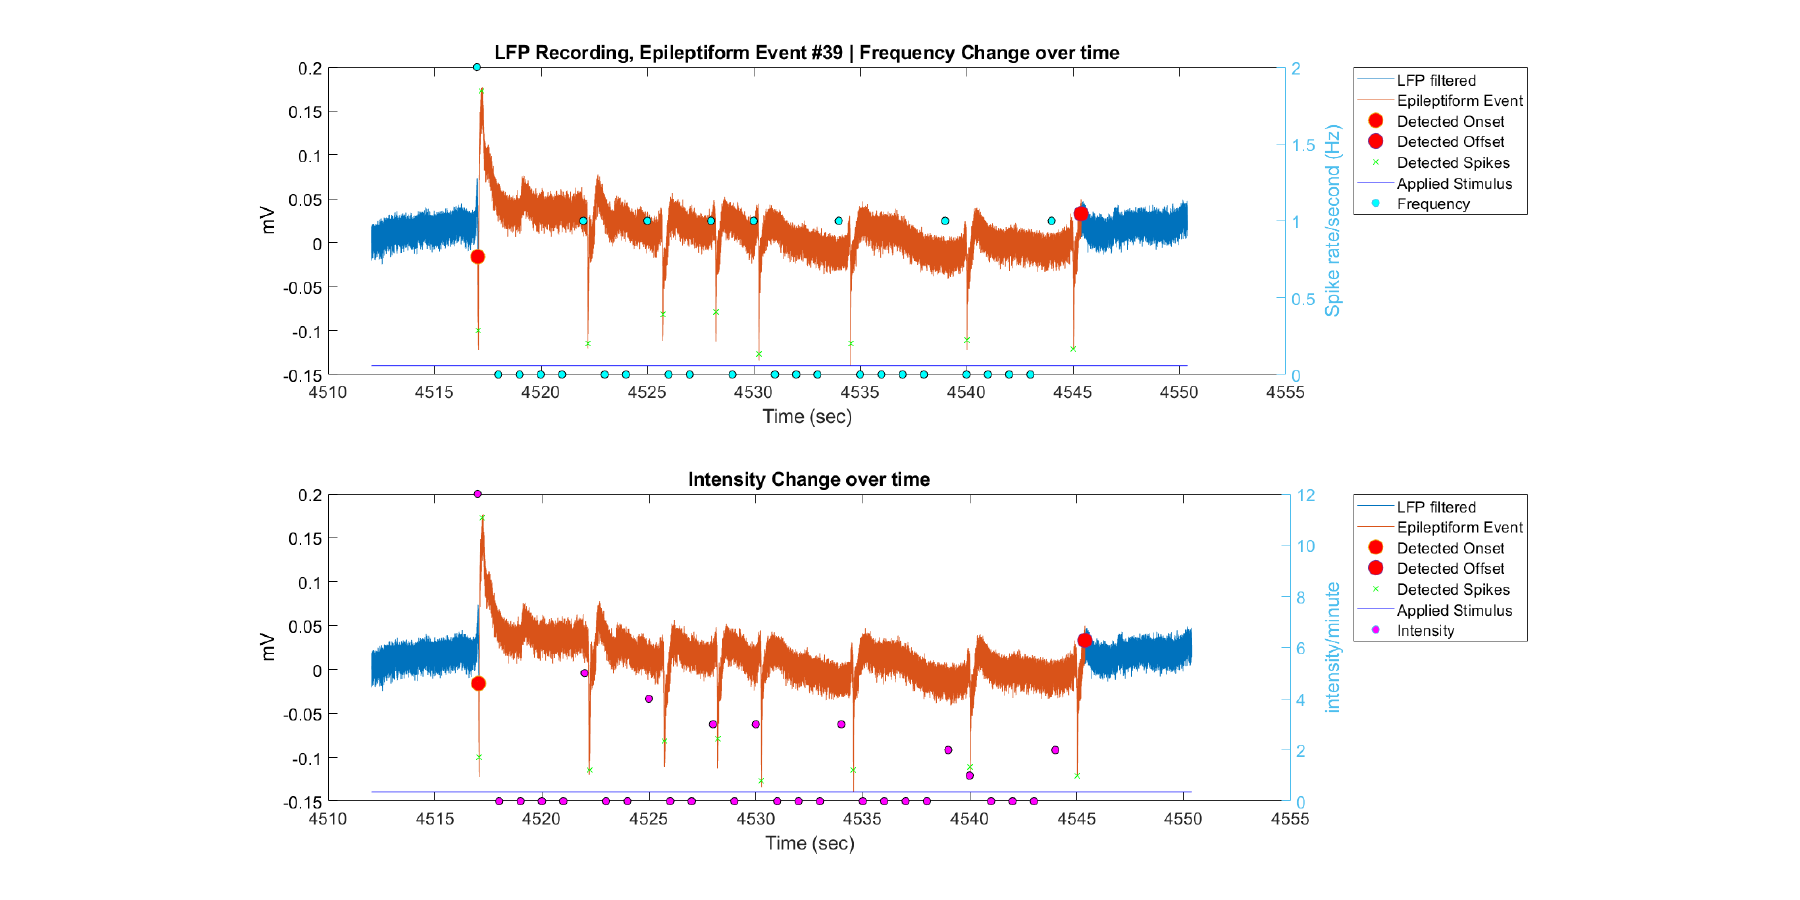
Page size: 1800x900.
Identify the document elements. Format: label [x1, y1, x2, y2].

picture [126, 0, 1674, 900]
